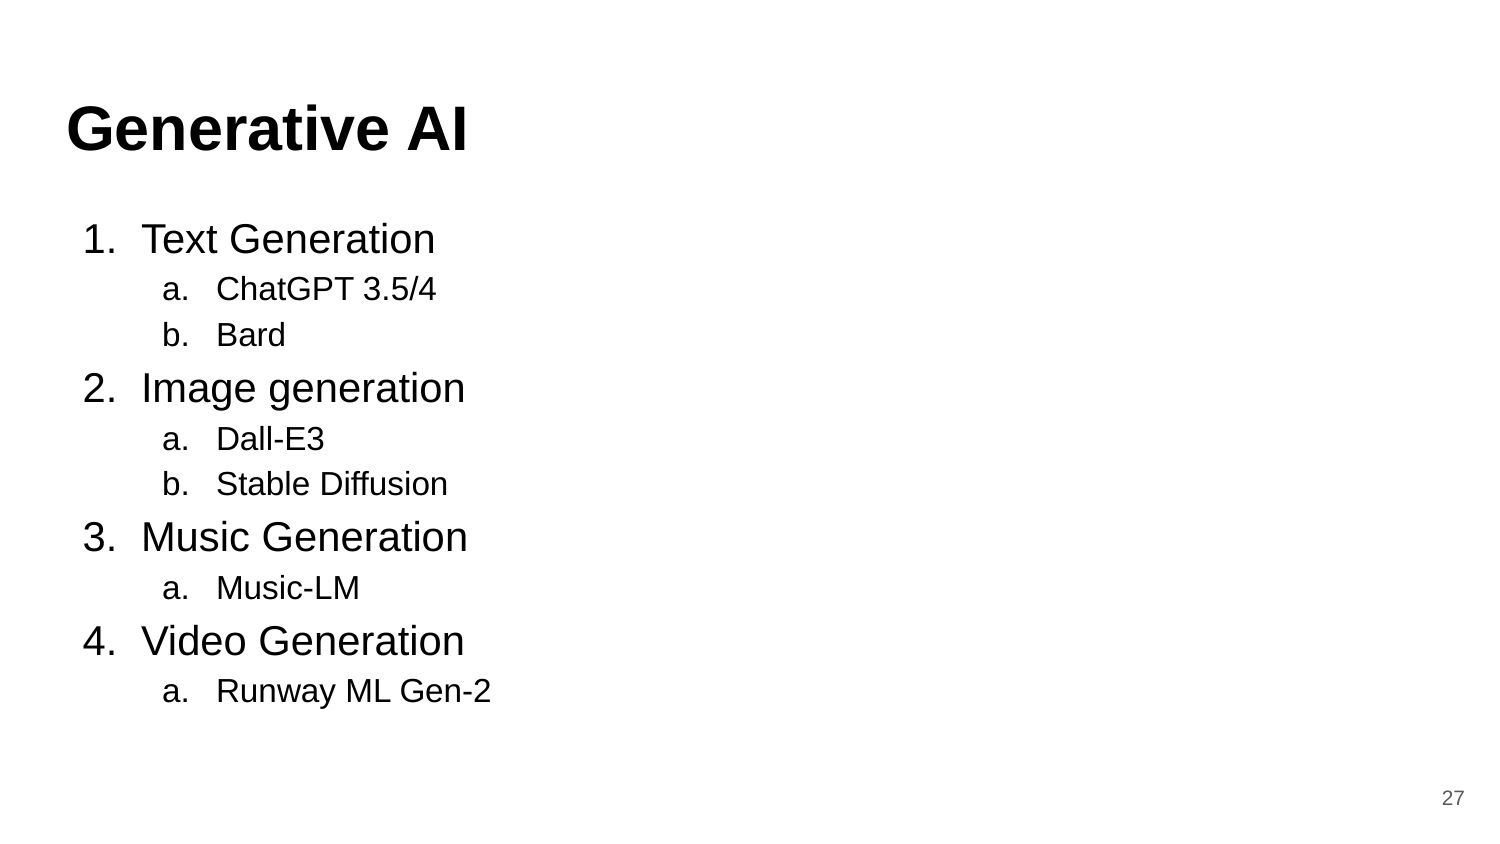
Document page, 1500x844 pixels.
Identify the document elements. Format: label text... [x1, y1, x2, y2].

list Text Generation ChatGPT 3.5/4 Bard Image generation Dall-E3 Stable Diffusion Music Generation Music-LM Video Generation Runway ML Gen-2 [51, 189, 1449, 815]
title Generative AI [51, 72, 1449, 167]
slide_number ‹#› [1389, 764, 1480, 830]
